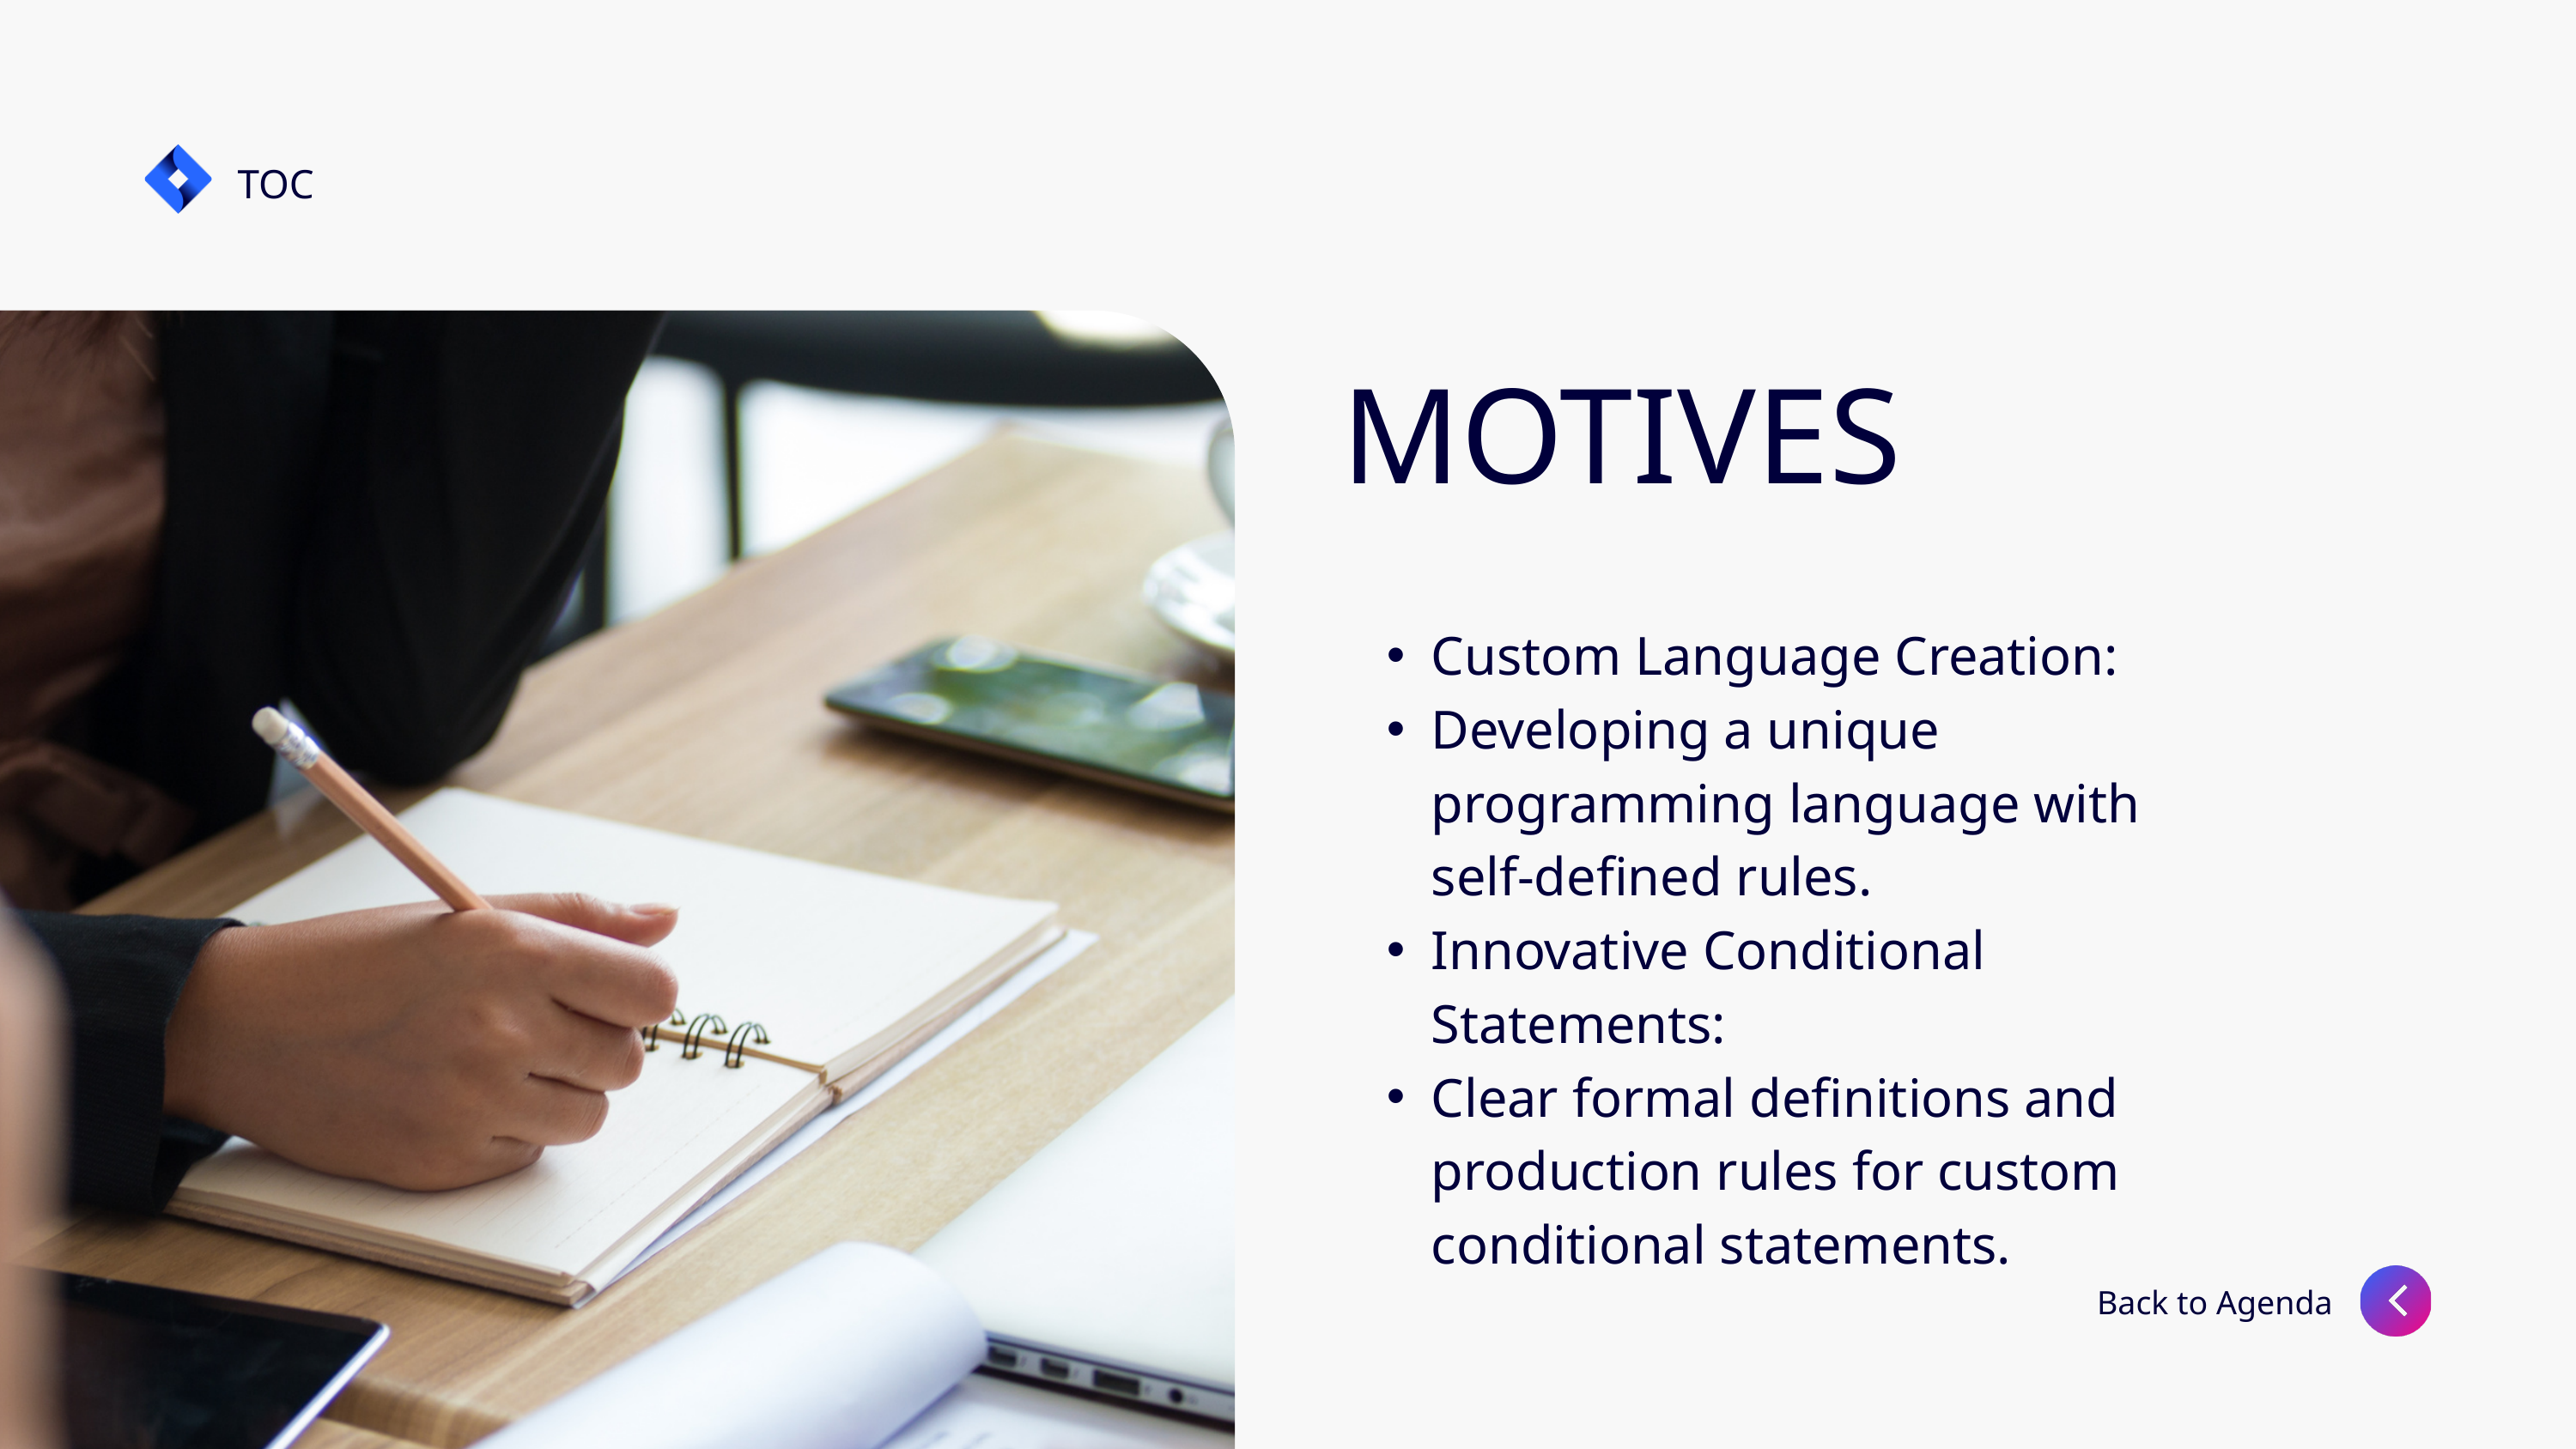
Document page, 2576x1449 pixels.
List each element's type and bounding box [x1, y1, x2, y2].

text_box [0, 310, 1236, 1449]
text_box [144, 144, 696, 215]
text_box [1341, 353, 2432, 1266]
text_box [2053, 1264, 2432, 1337]
